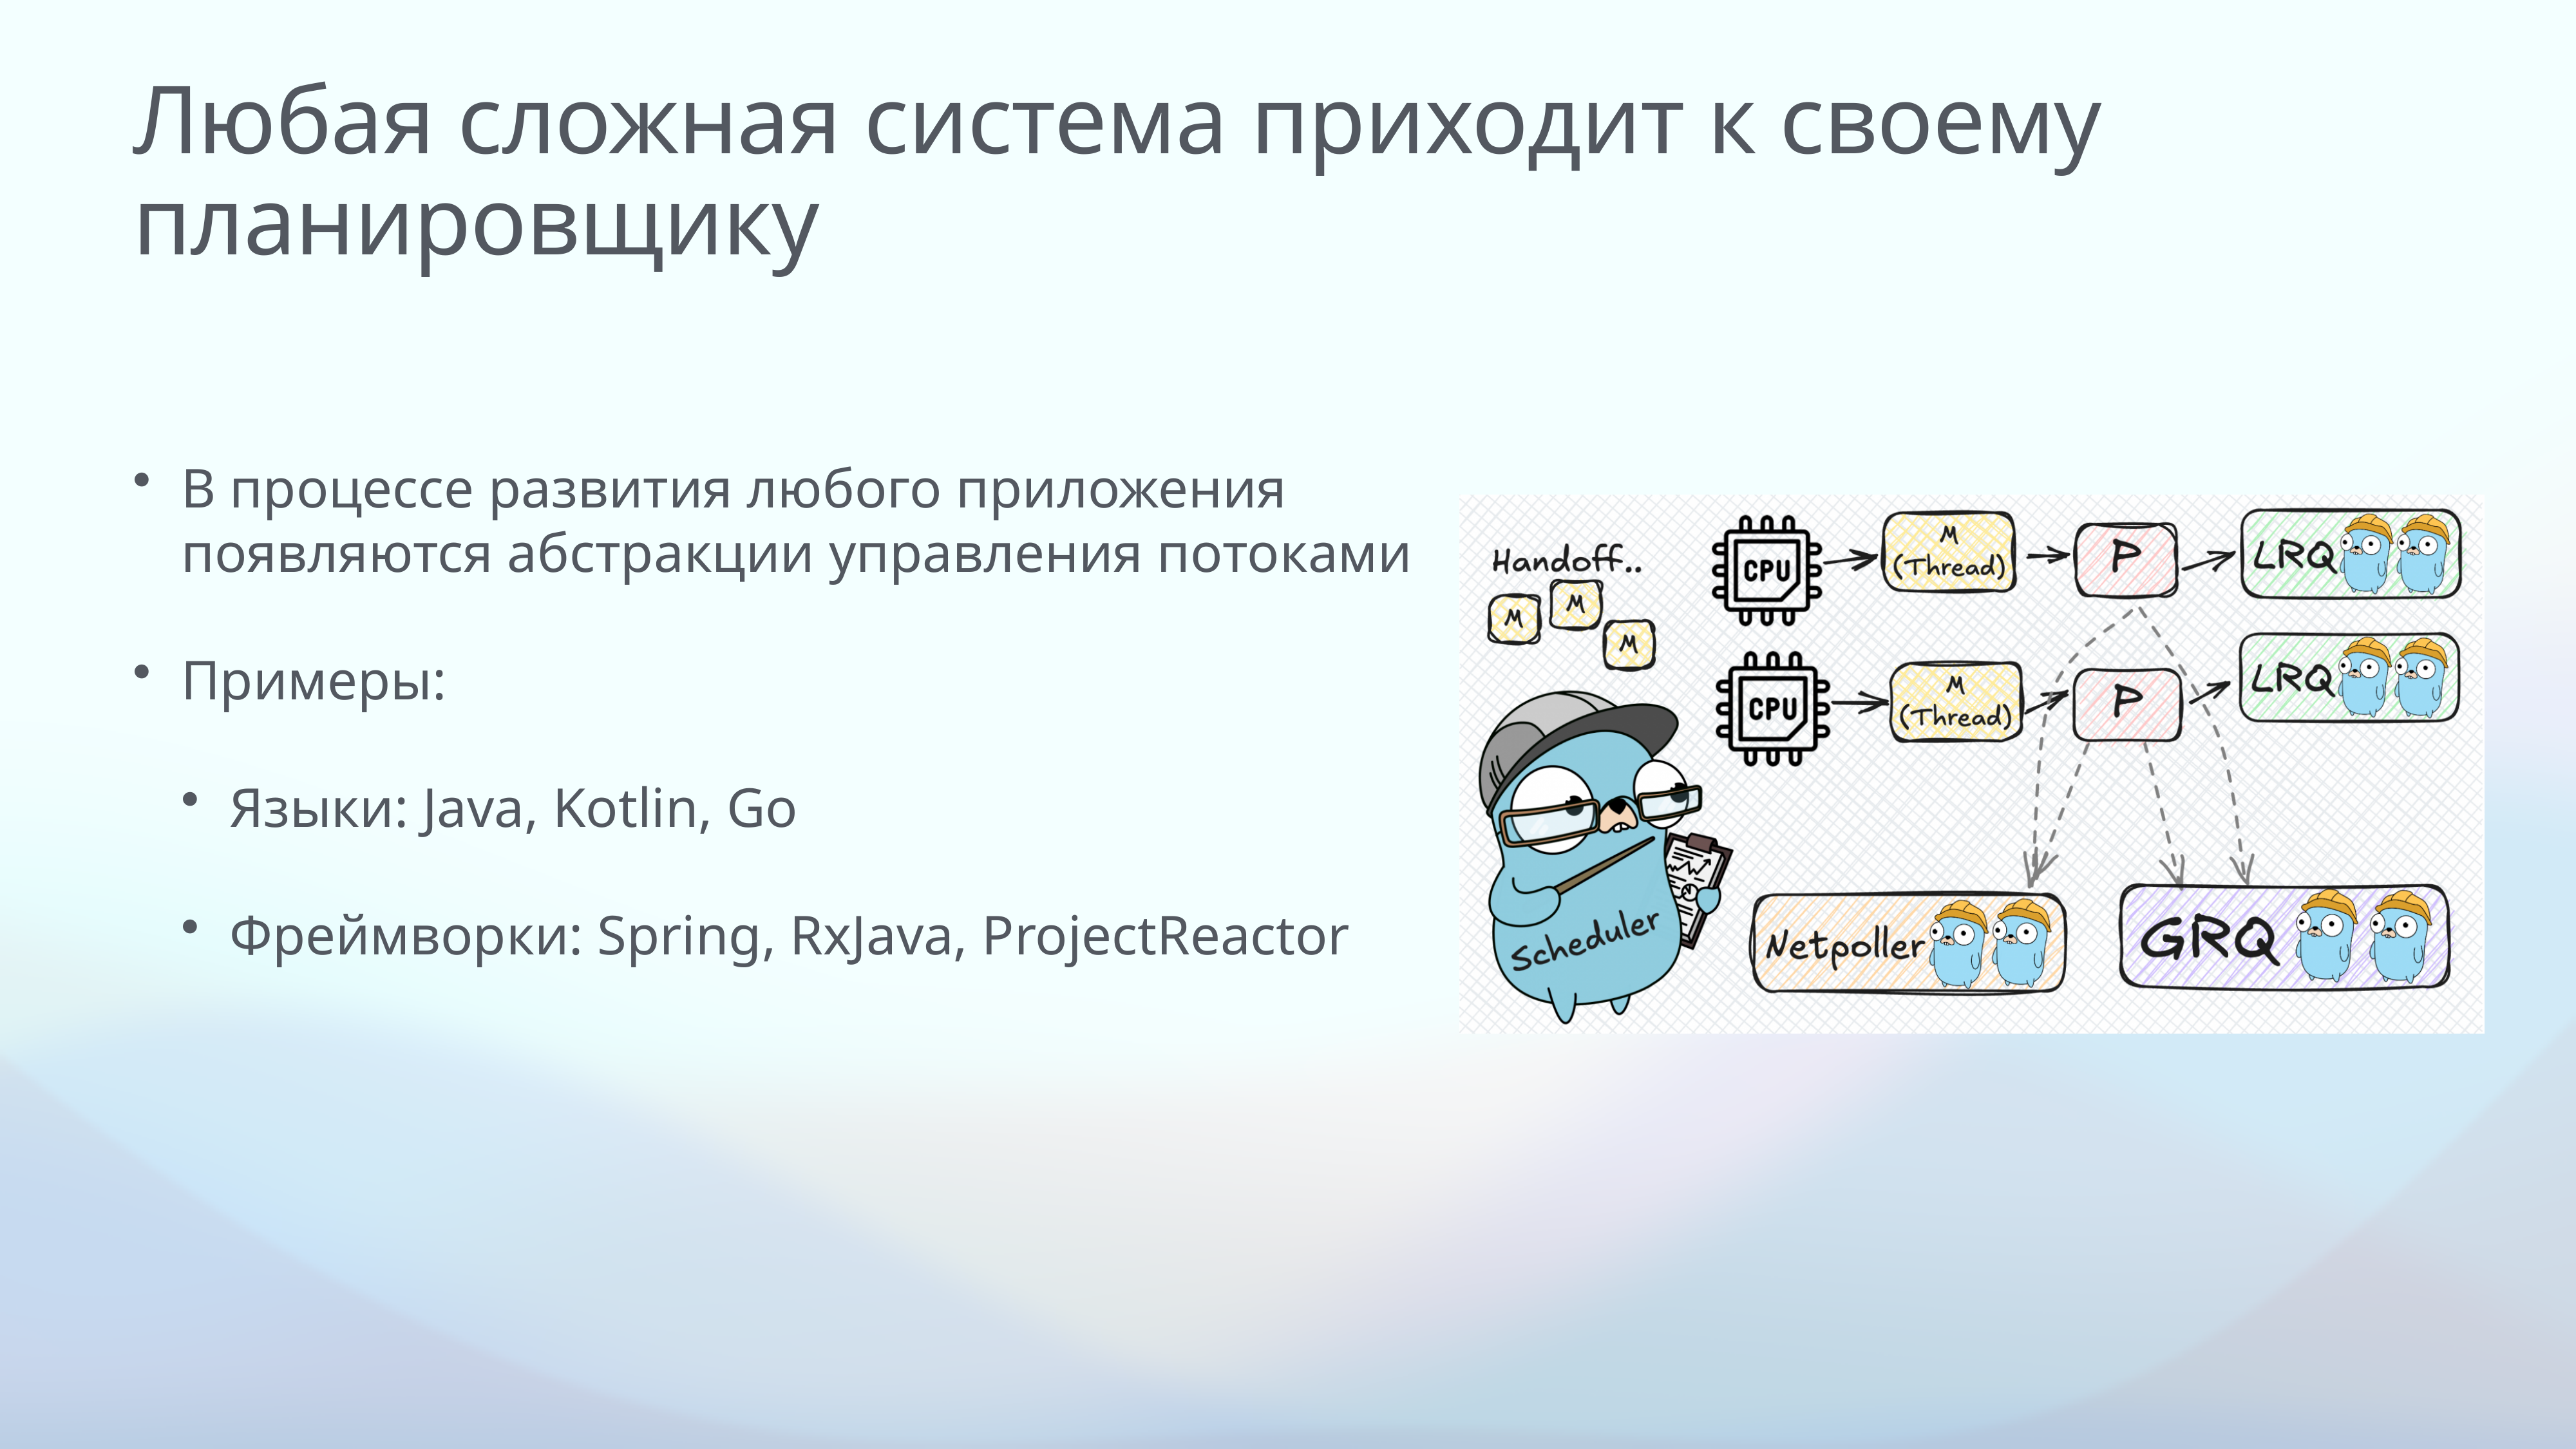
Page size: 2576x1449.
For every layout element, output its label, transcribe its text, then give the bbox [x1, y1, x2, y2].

picture [0, 0, 2576, 1449]
list В процессе развития любого приложения появляются абстракции управления потоками Примеры: Языки: Java, Kotlin, Go Фреймворки: Spring, RxJava, ProjectReactor [127, 448, 1439, 1321]
title Любая сложная система приходит к своему планировщику [127, 66, 2449, 246]
